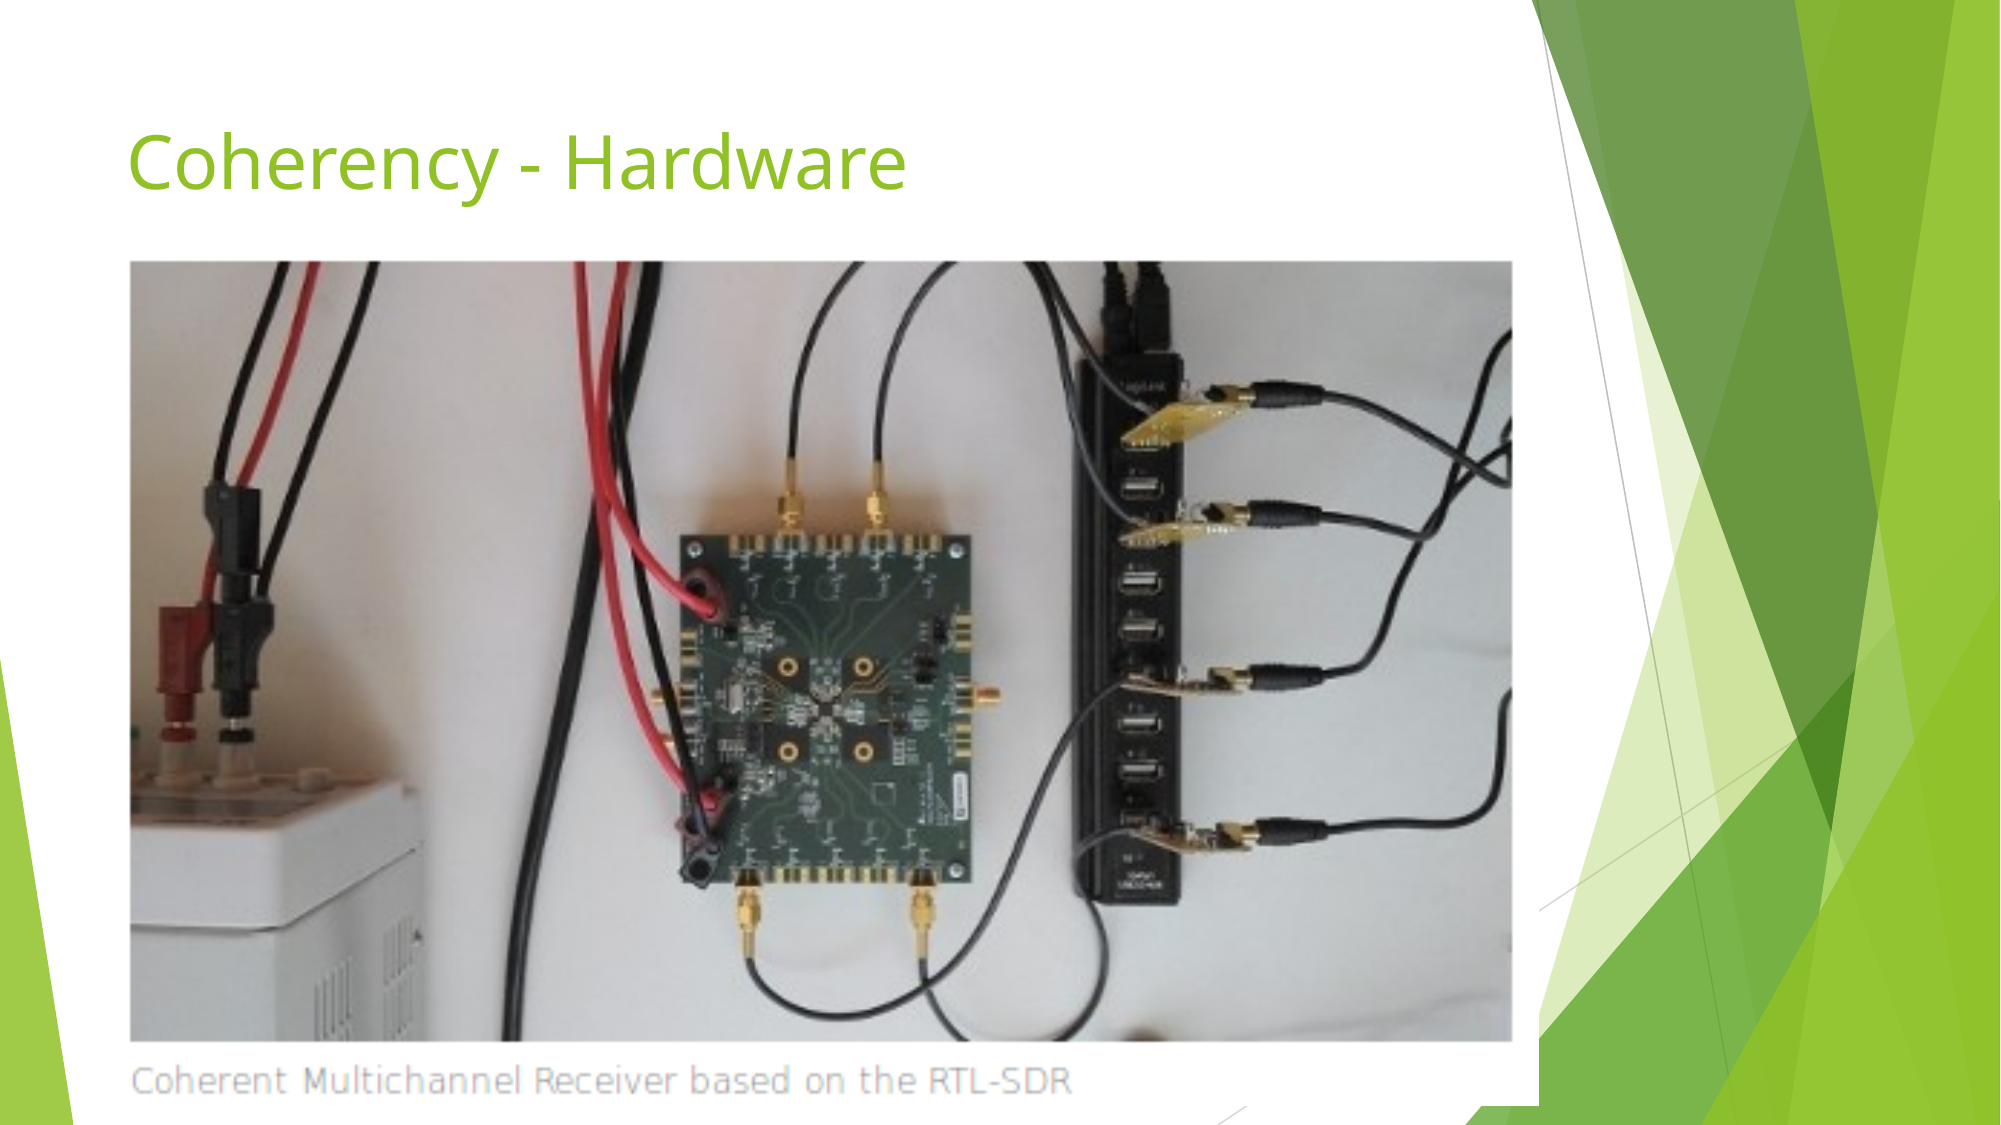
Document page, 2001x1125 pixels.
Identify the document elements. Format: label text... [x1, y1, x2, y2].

title Coherency - Hardware [111, 99, 1522, 241]
picture [110, 242, 1539, 1107]
